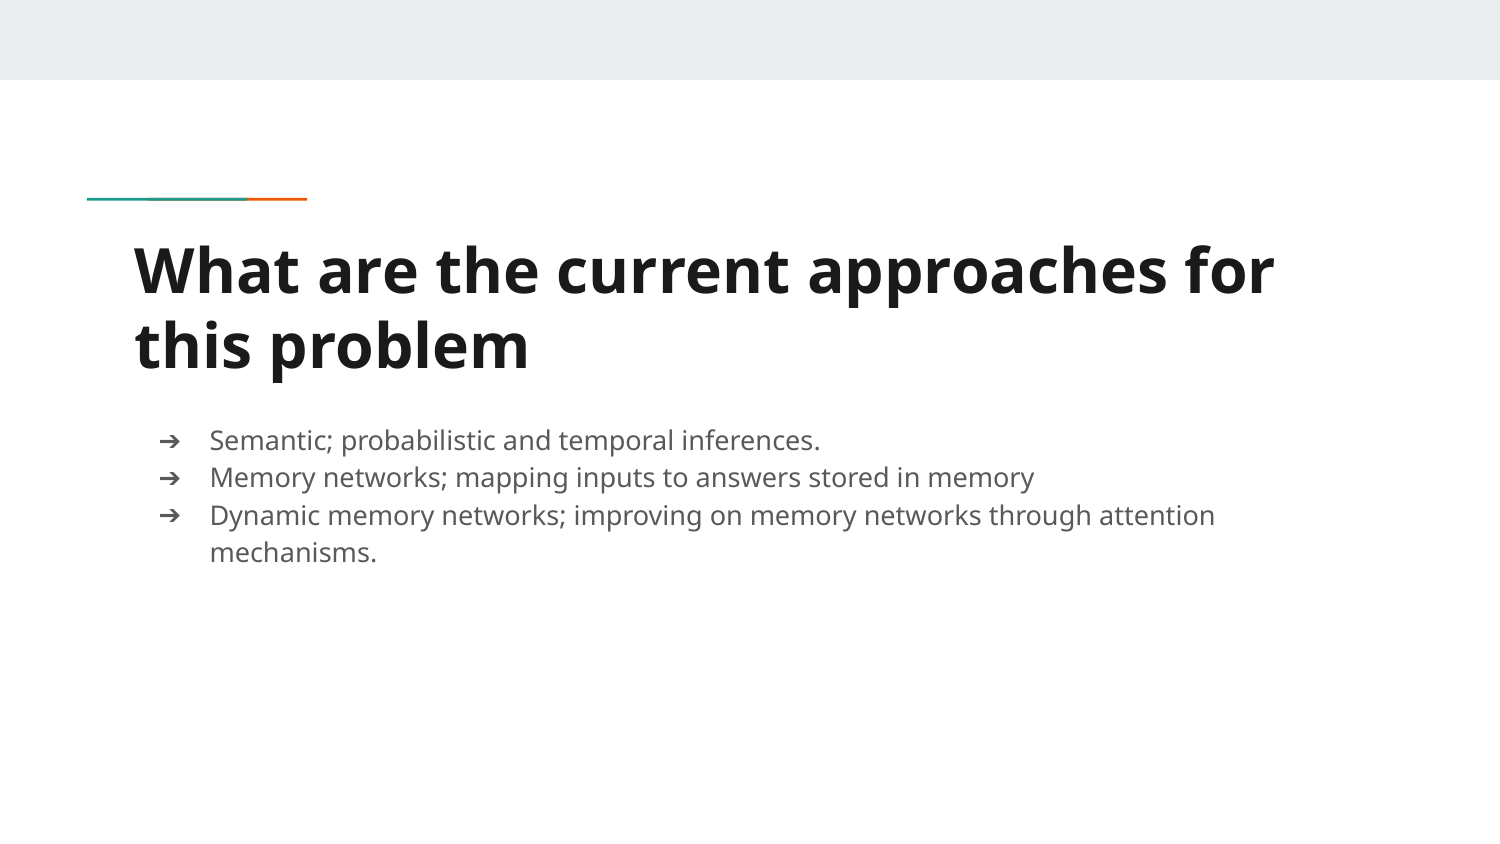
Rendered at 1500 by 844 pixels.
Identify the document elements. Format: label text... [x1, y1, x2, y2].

title What are the current approaches for this problem [119, 216, 1381, 305]
list Semantic; probabilistic and temporal inferences. Memory networks; mapping inputs to answers stored in memory Dynamic memory networks; improving on memory networks through attention mechanisms. [119, 403, 1381, 712]
